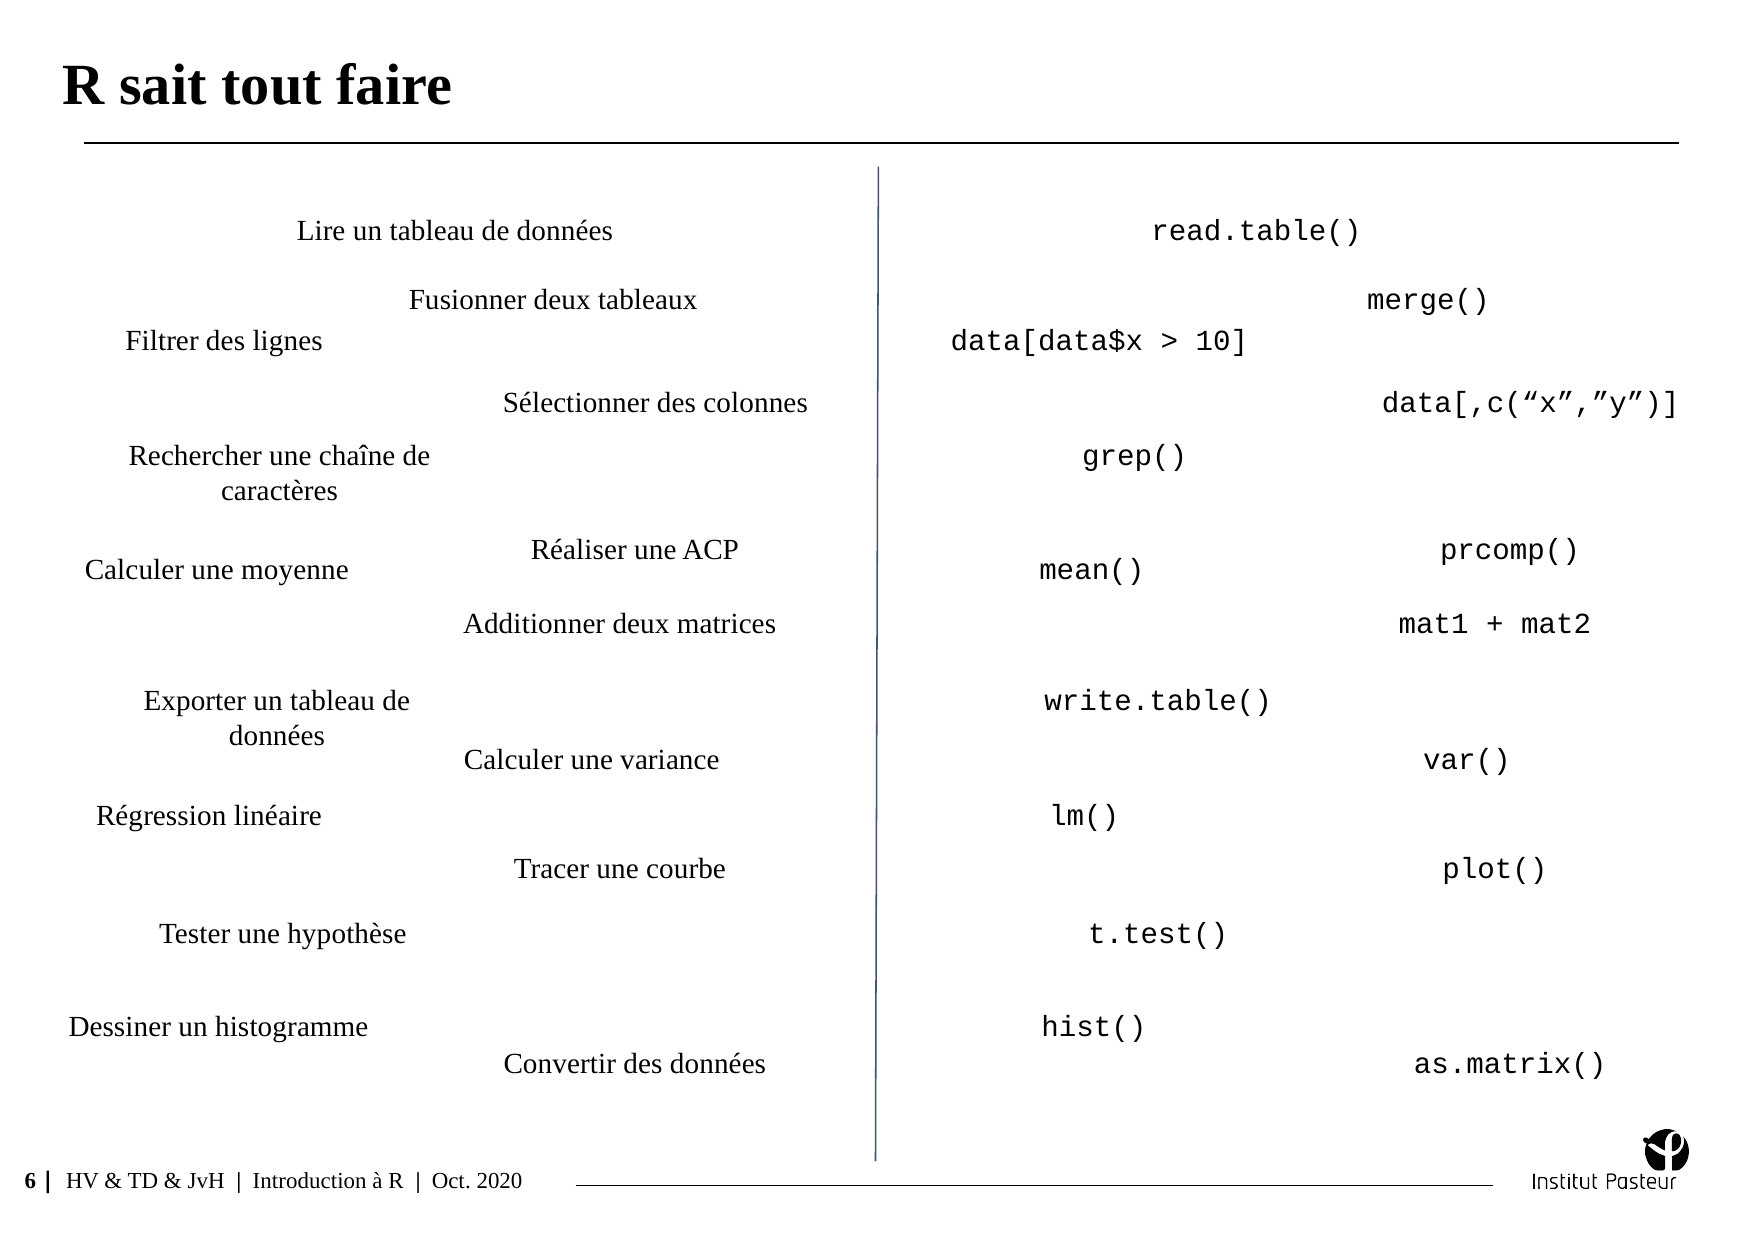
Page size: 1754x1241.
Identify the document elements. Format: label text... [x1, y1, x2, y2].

text_box Lire un tableau de données [203, 196, 707, 256]
text_box data[data$x > 10] [921, 306, 1277, 366]
text_box as.matrix() [1332, 1028, 1688, 1089]
text_box mean() [914, 534, 1270, 595]
text_box Calculer une moyenne [39, 534, 395, 595]
text_box Dessiner un histogramme [31, 992, 406, 1052]
text_box Tracer une courbe [442, 834, 798, 894]
picture [1533, 1129, 1689, 1189]
text_box mat1 + mat2 [1317, 589, 1673, 649]
text_box data[,c(“x”,”y”)] [1343, 368, 1718, 428]
text_box Fusionner deux tableaux [375, 265, 732, 325]
text_box Calculer une variance [414, 724, 770, 785]
text_box grep() [936, 420, 1333, 481]
text_box Rechercher une chaîne de caractères [101, 420, 458, 481]
text_box prcomp() [1332, 515, 1688, 575]
text_box lm() [906, 781, 1262, 841]
text_box Convertir des données [457, 1028, 813, 1089]
text_box Additionner deux matrices [442, 589, 798, 649]
text_box Exporter un tableau de données [121, 666, 432, 726]
text_box Tester une hypothèse [105, 899, 461, 959]
text_box Régression linéaire [31, 781, 387, 841]
text_box R sait tout faire [62, 2, 1692, 160]
text_box plot() [1317, 834, 1673, 894]
text_box Filtrer des lignes [46, 306, 402, 366]
text_box hist() [906, 992, 1281, 1052]
text_box read.table() [1078, 196, 1434, 256]
text_box merge() [1250, 265, 1607, 325]
text_box Sélectionner des colonnes [468, 368, 843, 428]
text_box t.test() [980, 899, 1336, 959]
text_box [875, 166, 879, 1162]
text_box var() [1289, 724, 1645, 785]
text_box Réaliser une ACP [457, 515, 813, 575]
text_box write.table() [980, 666, 1336, 726]
